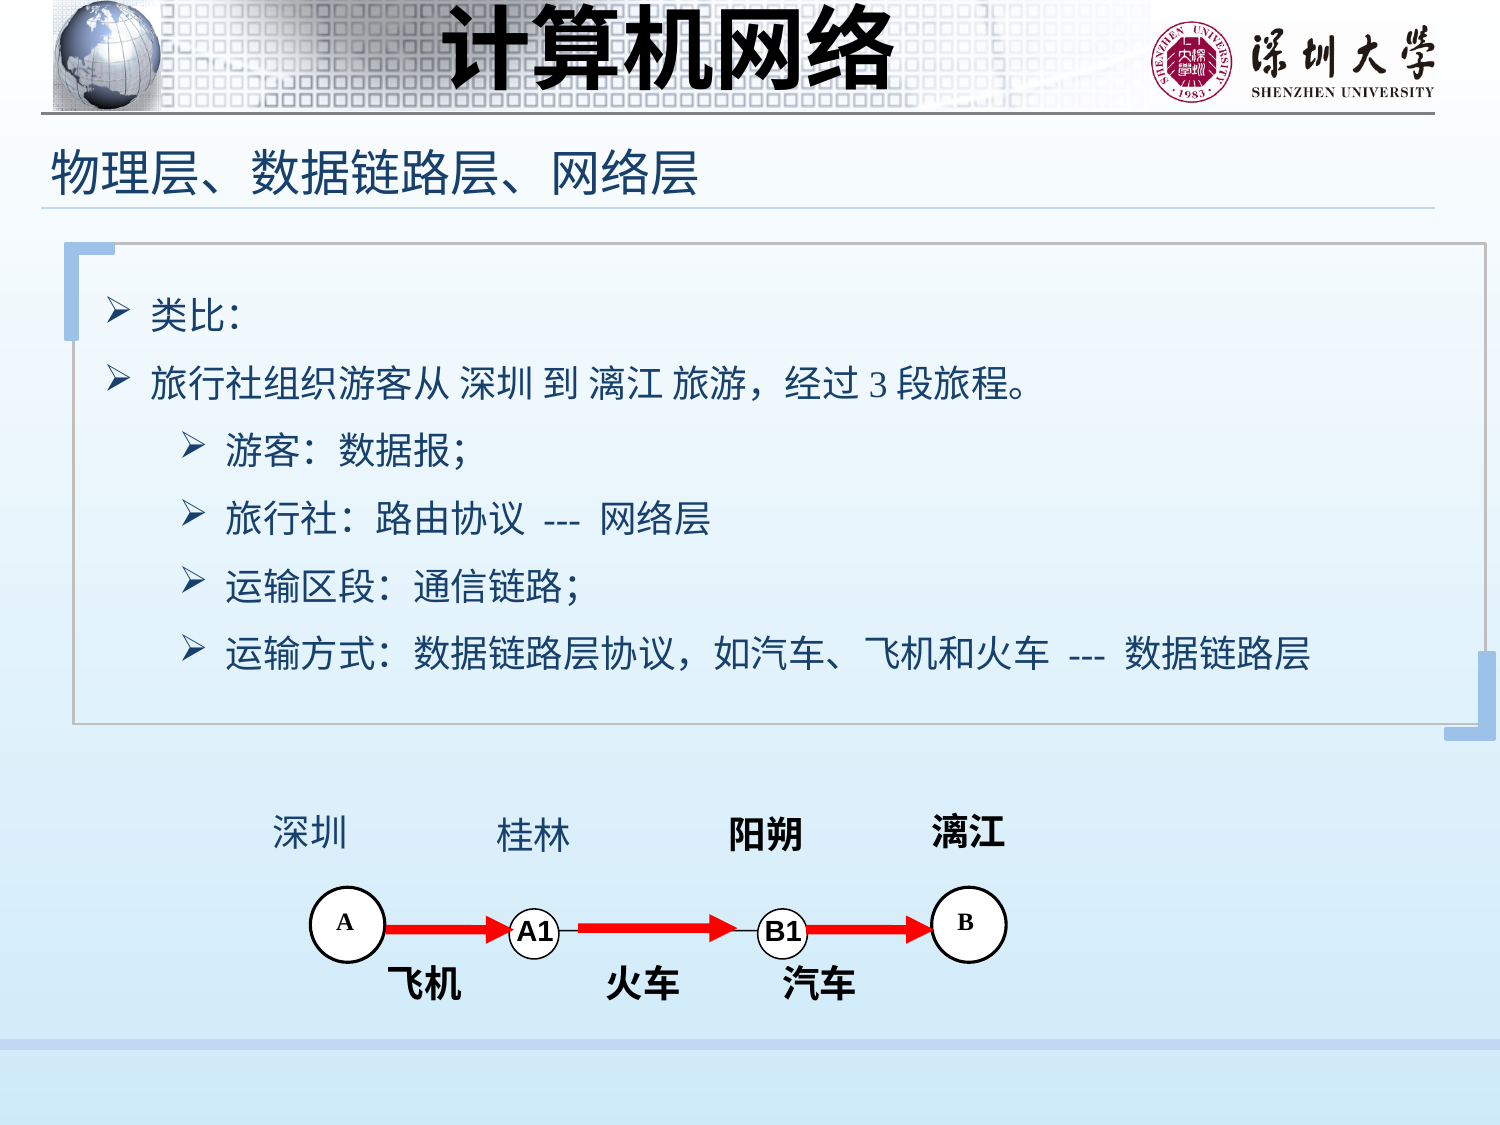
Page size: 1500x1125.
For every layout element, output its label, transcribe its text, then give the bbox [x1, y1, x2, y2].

text_box 漓江 [916, 800, 1022, 861]
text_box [64, 243, 1495, 741]
text_box 阳朔 [714, 803, 819, 864]
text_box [309, 886, 1007, 1018]
picture [53, 0, 1436, 103]
text_box 物理层、数据链路层、网络层 [35, 103, 1465, 577]
text_box 深圳 [257, 801, 363, 862]
text_box 桂林 [481, 804, 587, 865]
